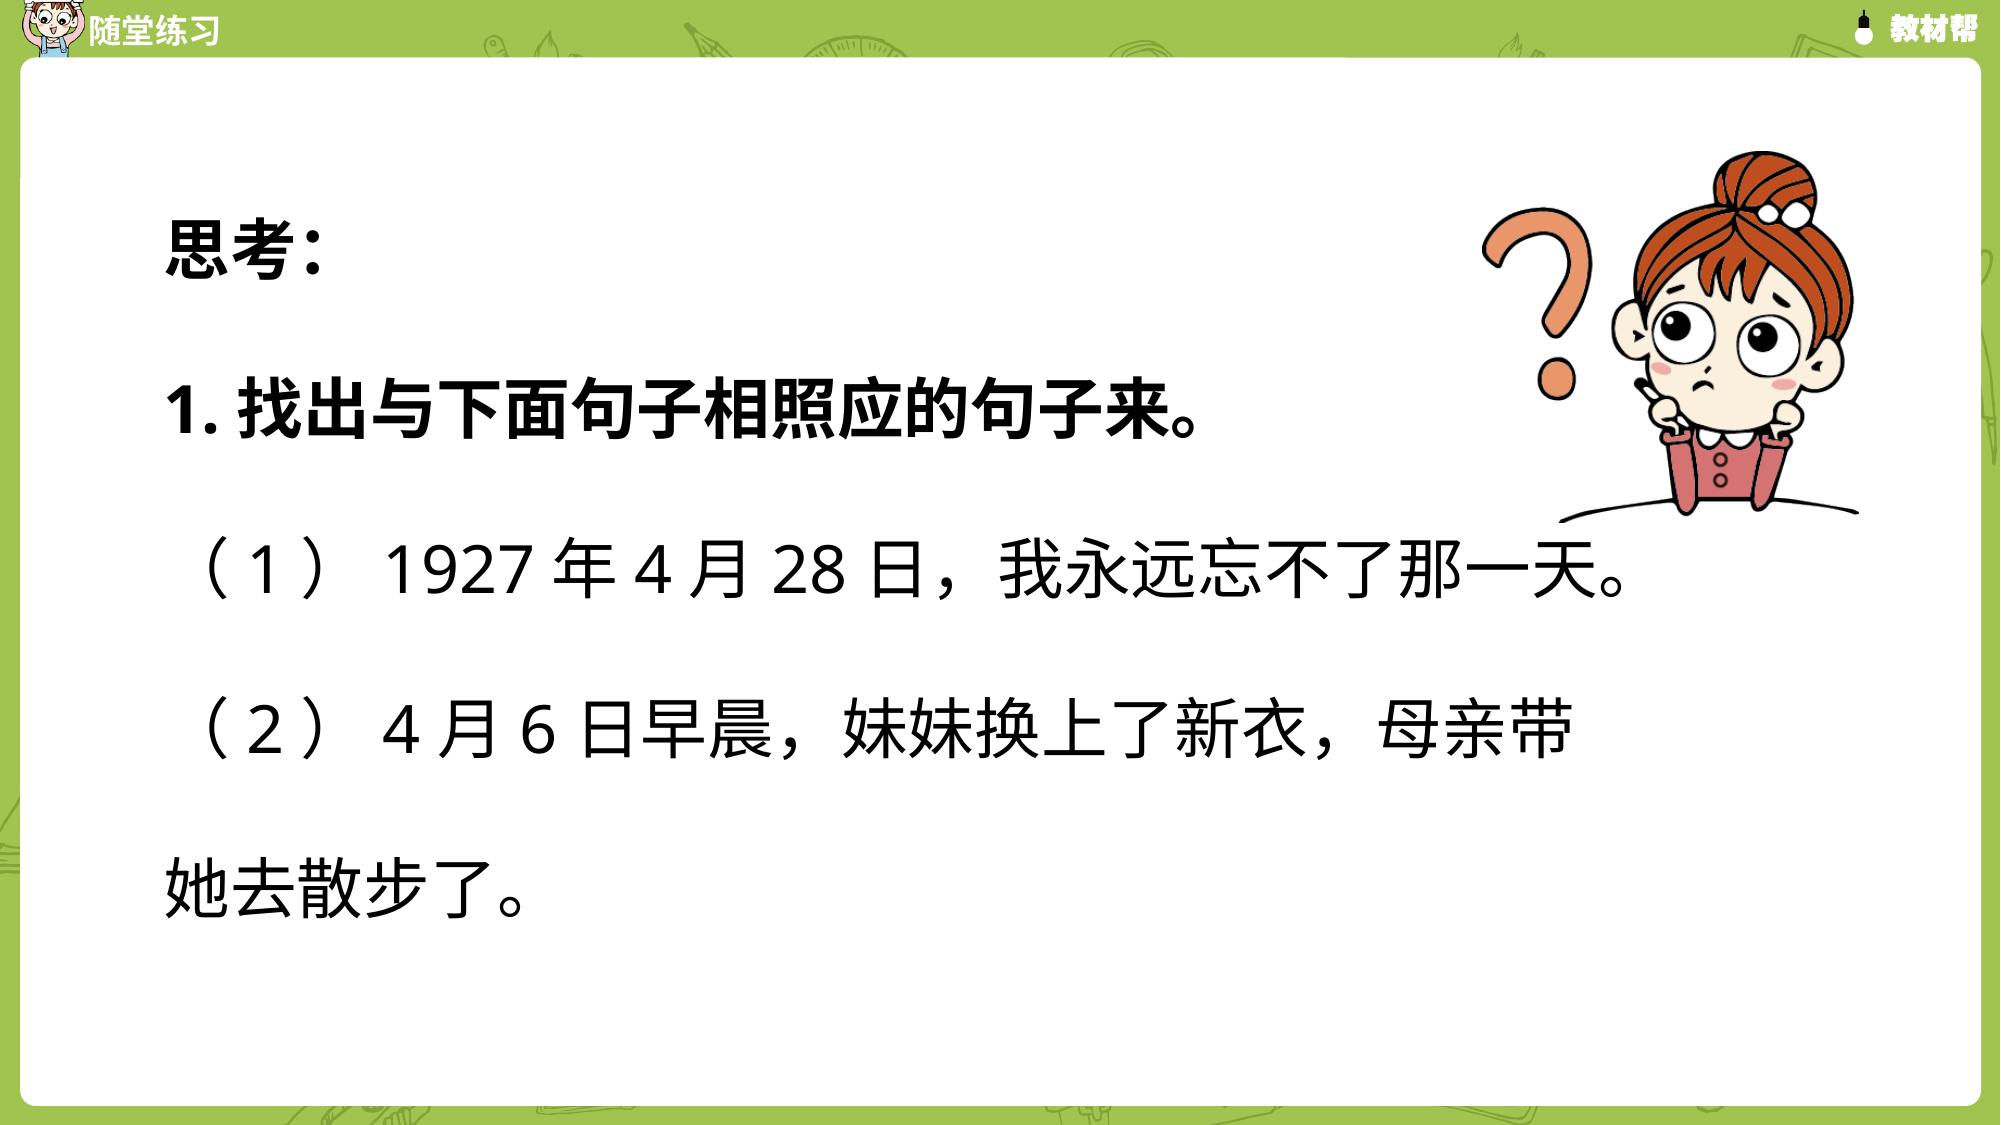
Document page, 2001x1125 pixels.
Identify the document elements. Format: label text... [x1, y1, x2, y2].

text_box 思考： 1.找出与下面句子相照应的句子来。 （1）1927年4月28日，我永远忘不了那一天。（2）4月6日早晨，妹妹换上了新衣，母亲带她去散步了。 [148, 120, 1623, 1125]
picture [22, 0, 85, 60]
picture [1482, 151, 1859, 523]
